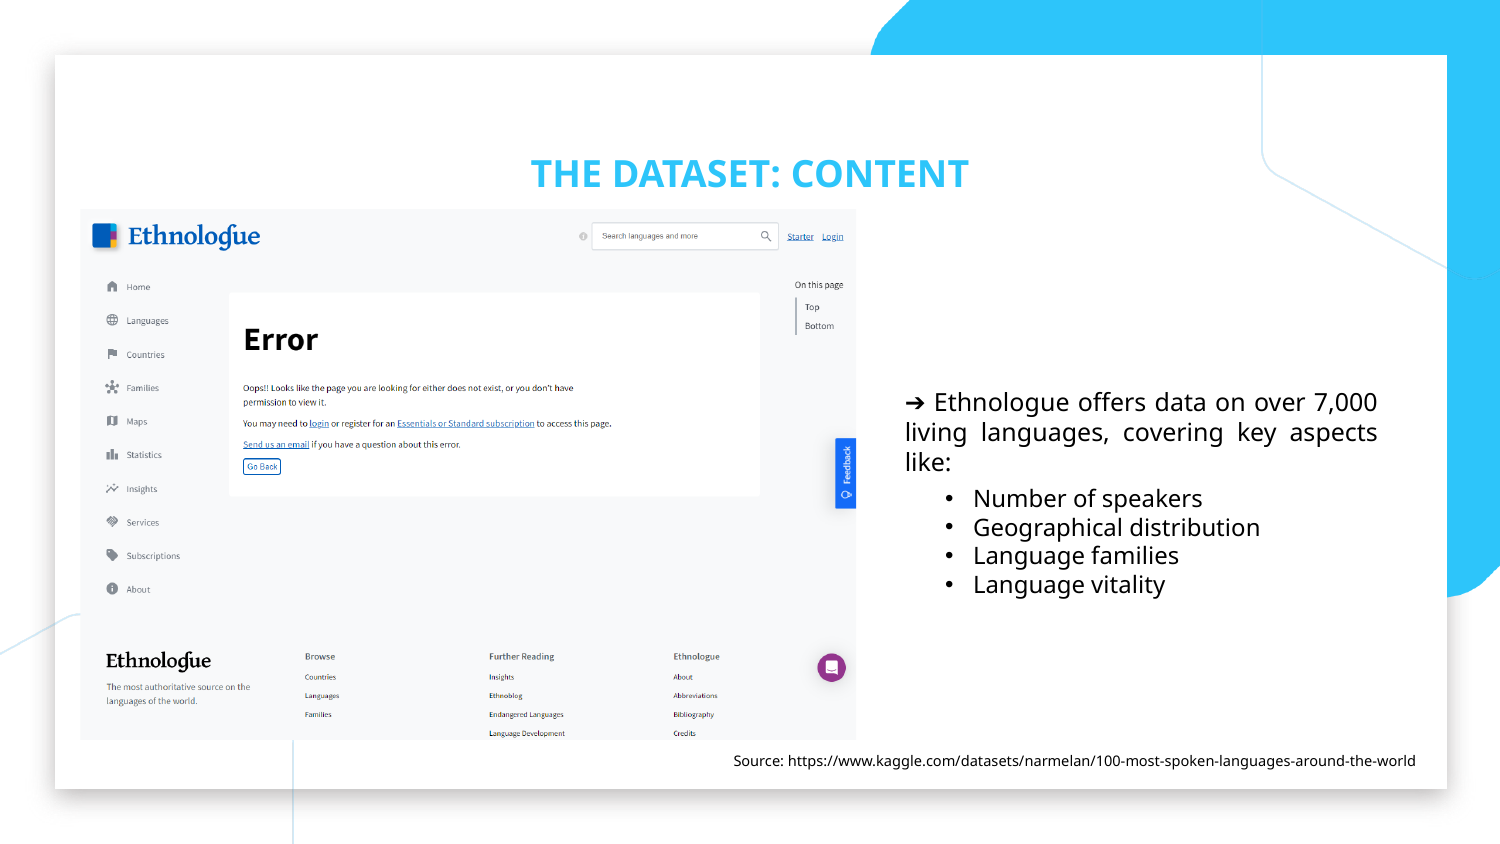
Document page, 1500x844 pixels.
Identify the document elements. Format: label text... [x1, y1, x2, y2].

picture [0, 0, 1500, 844]
text_box Source: https://www.kaggle.com/datasets/narmelan/100-most-spoken-languages-around-the-world [298, 733, 1432, 790]
text_box ➔ Ethnologue offers data on over 7,000 living languages, covering key aspects like: [889, 349, 1394, 513]
text_box Number of speakers Geographical distribution Language families Language vitality [930, 475, 1420, 606]
text_box THE DATASET: CONTENT [409, 135, 1091, 224]
